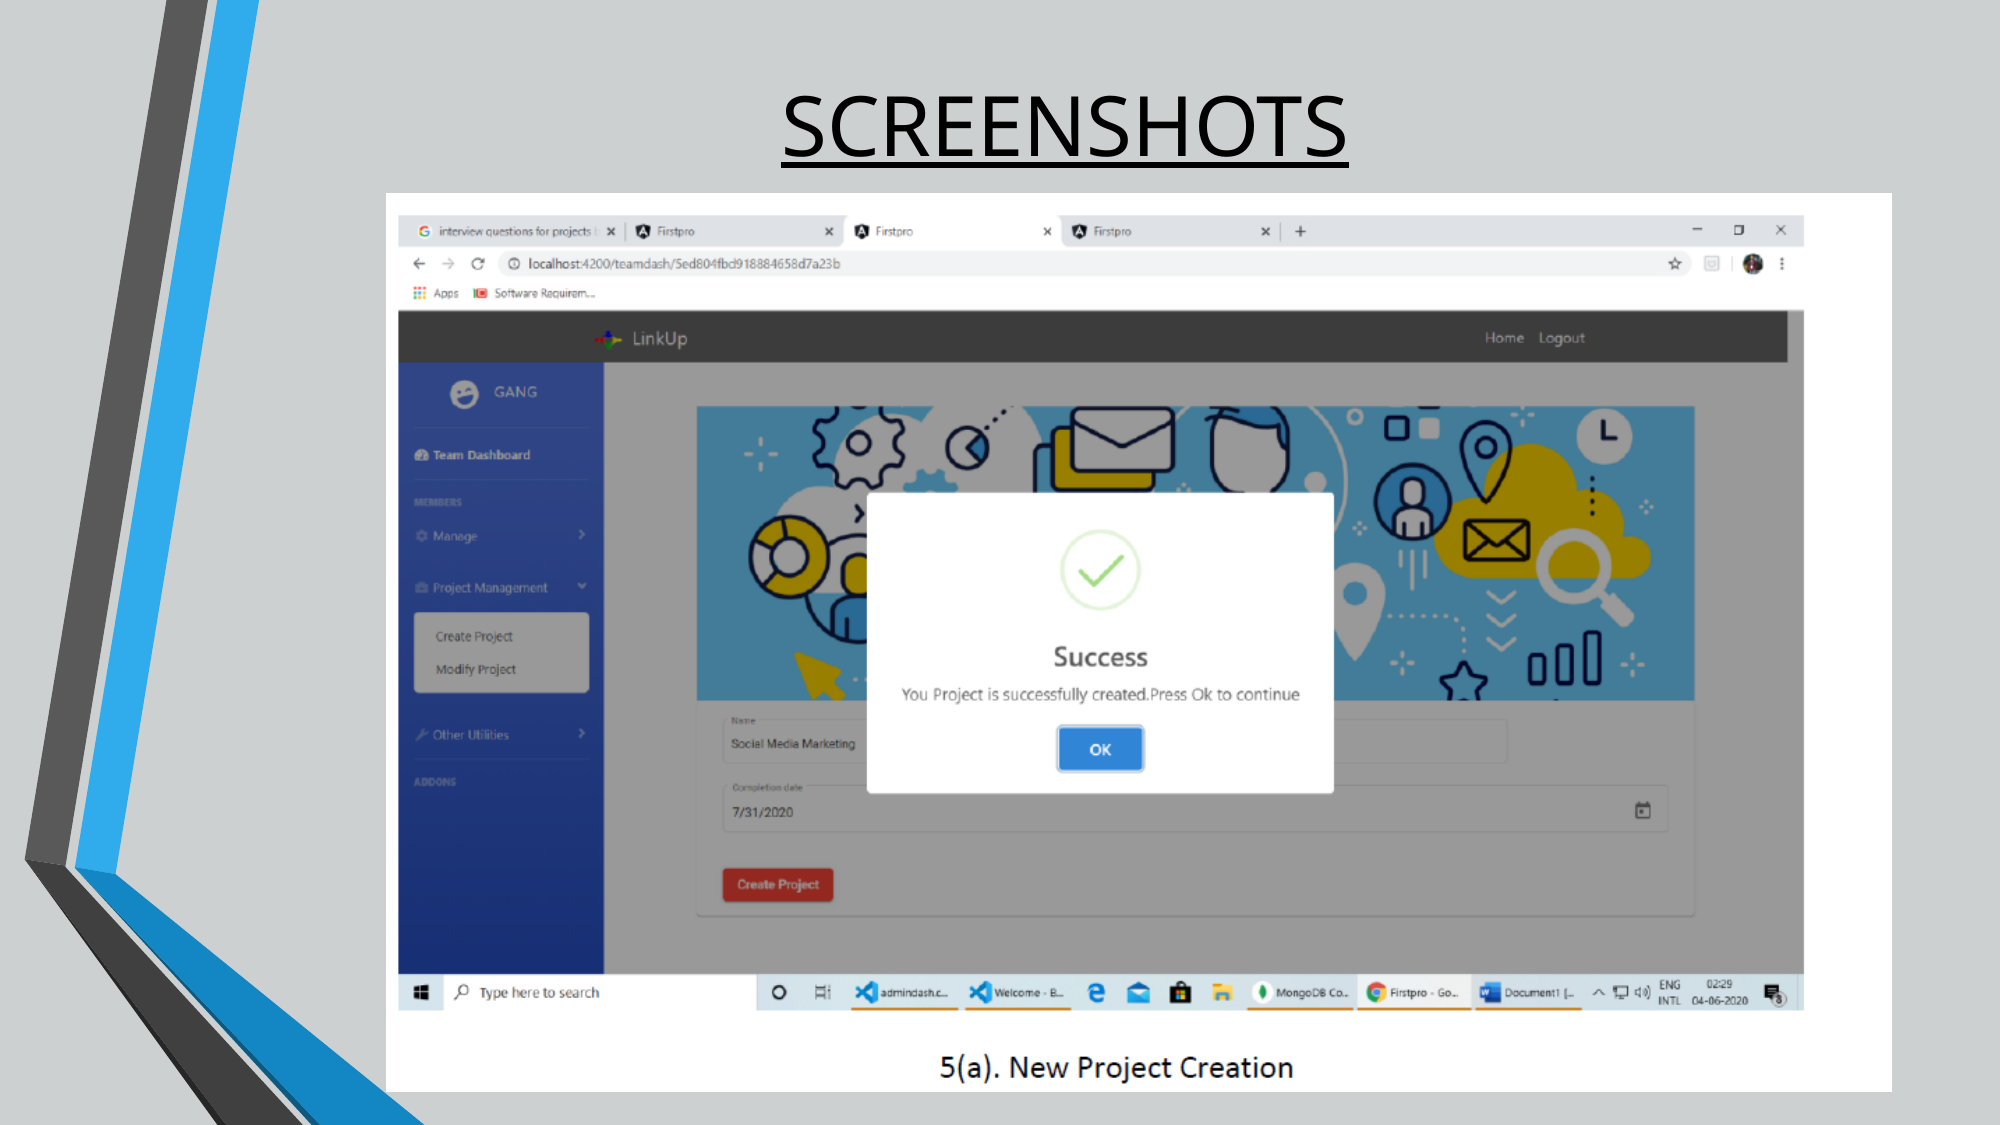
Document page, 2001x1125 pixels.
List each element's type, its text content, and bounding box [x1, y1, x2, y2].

title SCREENSHOTS [243, 37, 1887, 209]
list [386, 192, 1893, 1092]
